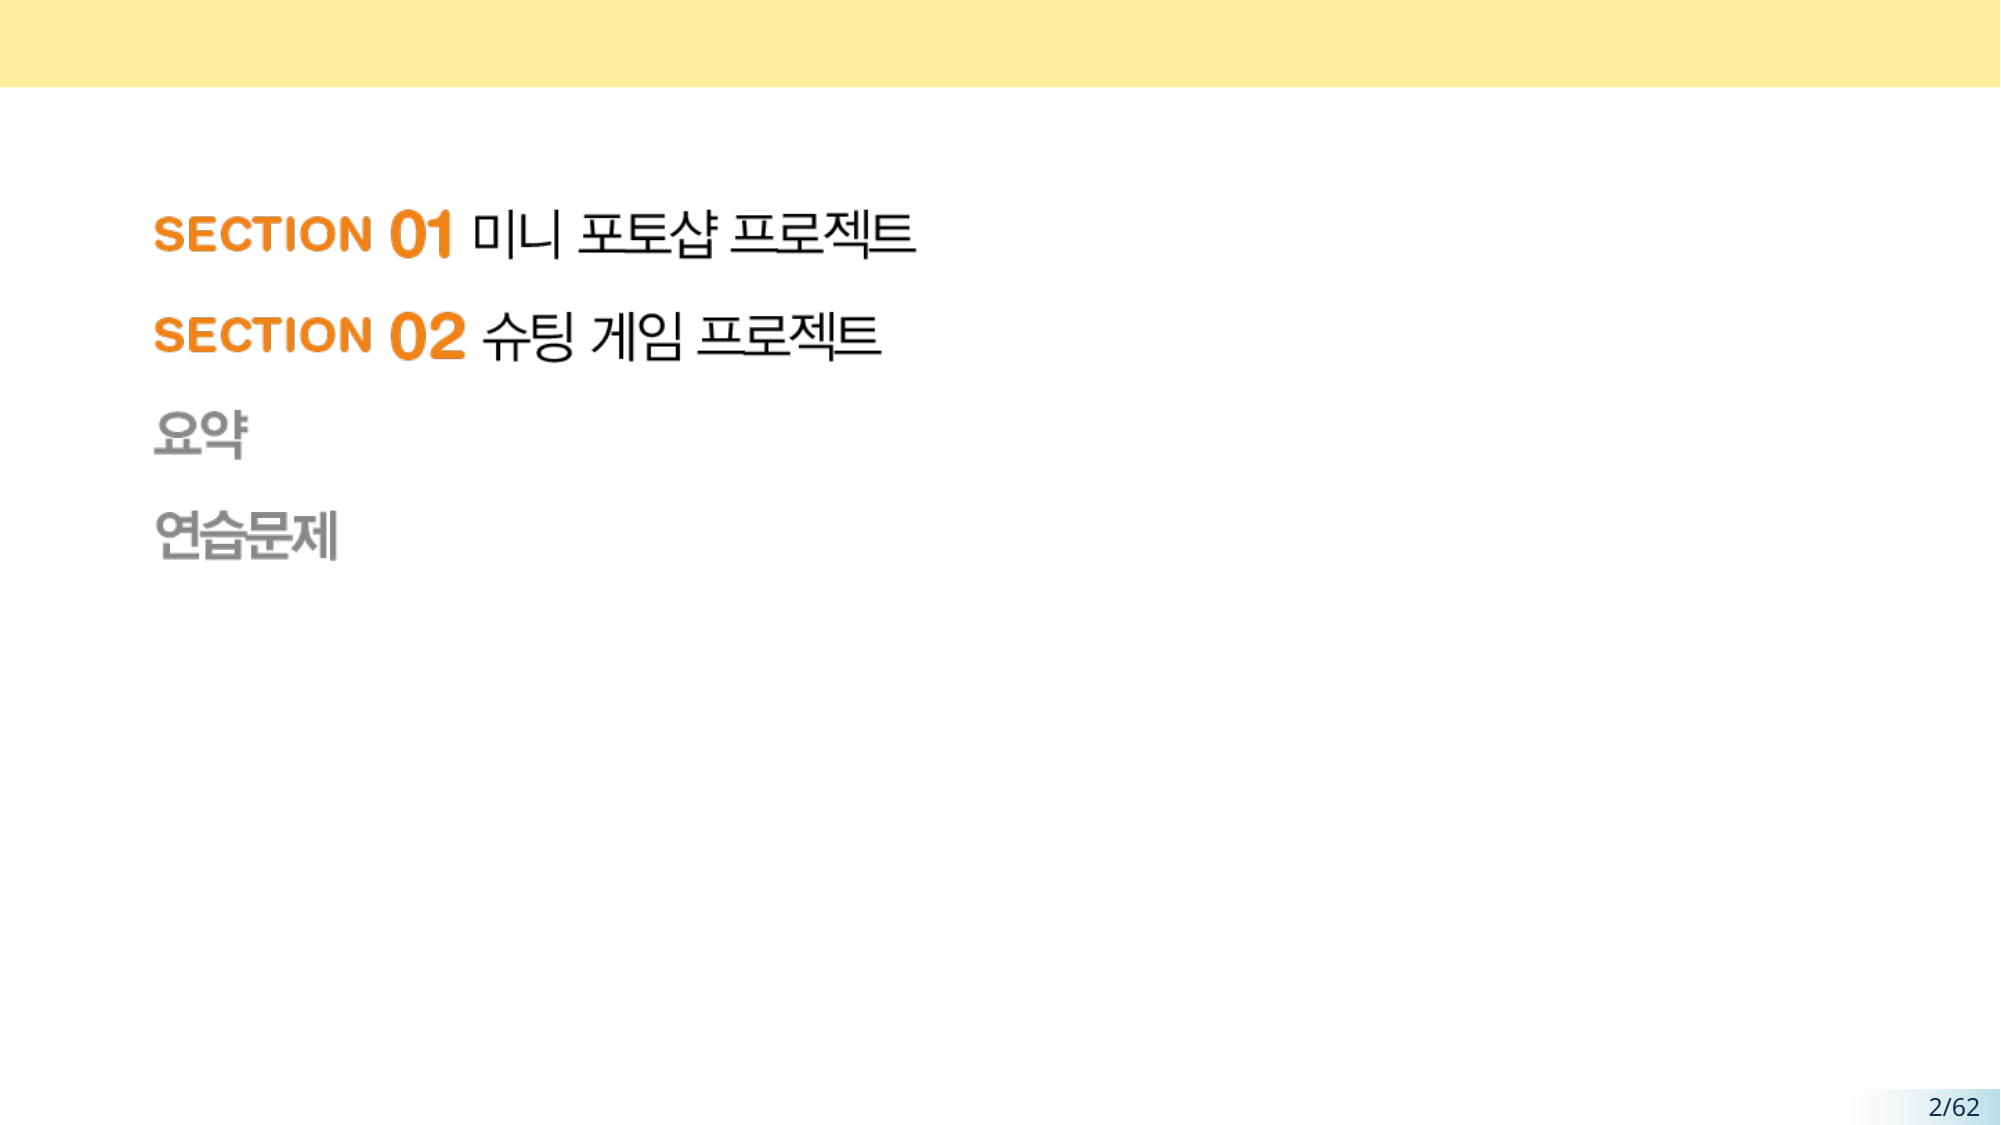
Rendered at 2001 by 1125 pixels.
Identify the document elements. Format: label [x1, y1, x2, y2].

picture [25, 141, 1663, 681]
